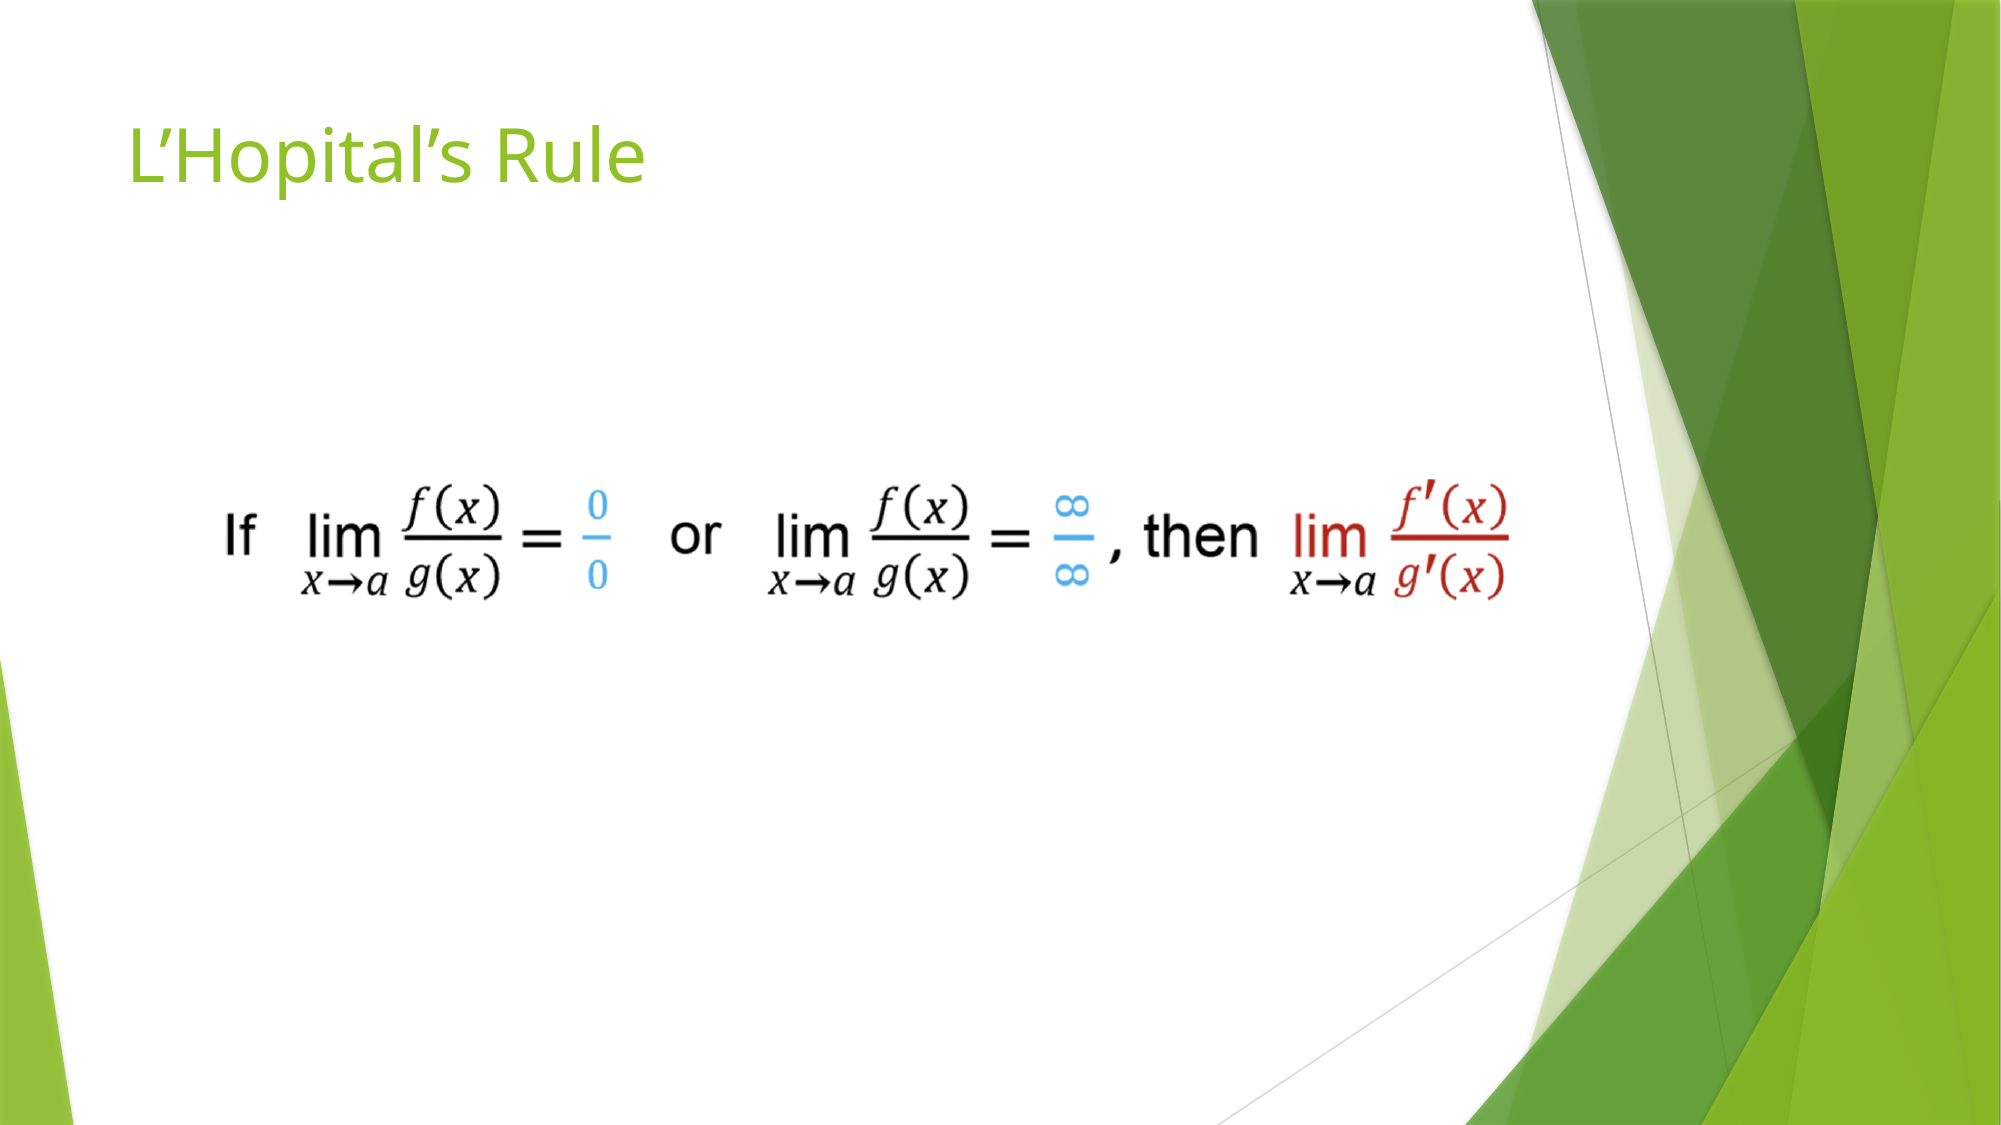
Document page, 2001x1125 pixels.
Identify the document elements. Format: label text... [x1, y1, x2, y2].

title L’Hopital’s Rule [111, 99, 1522, 317]
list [150, 372, 1562, 658]
